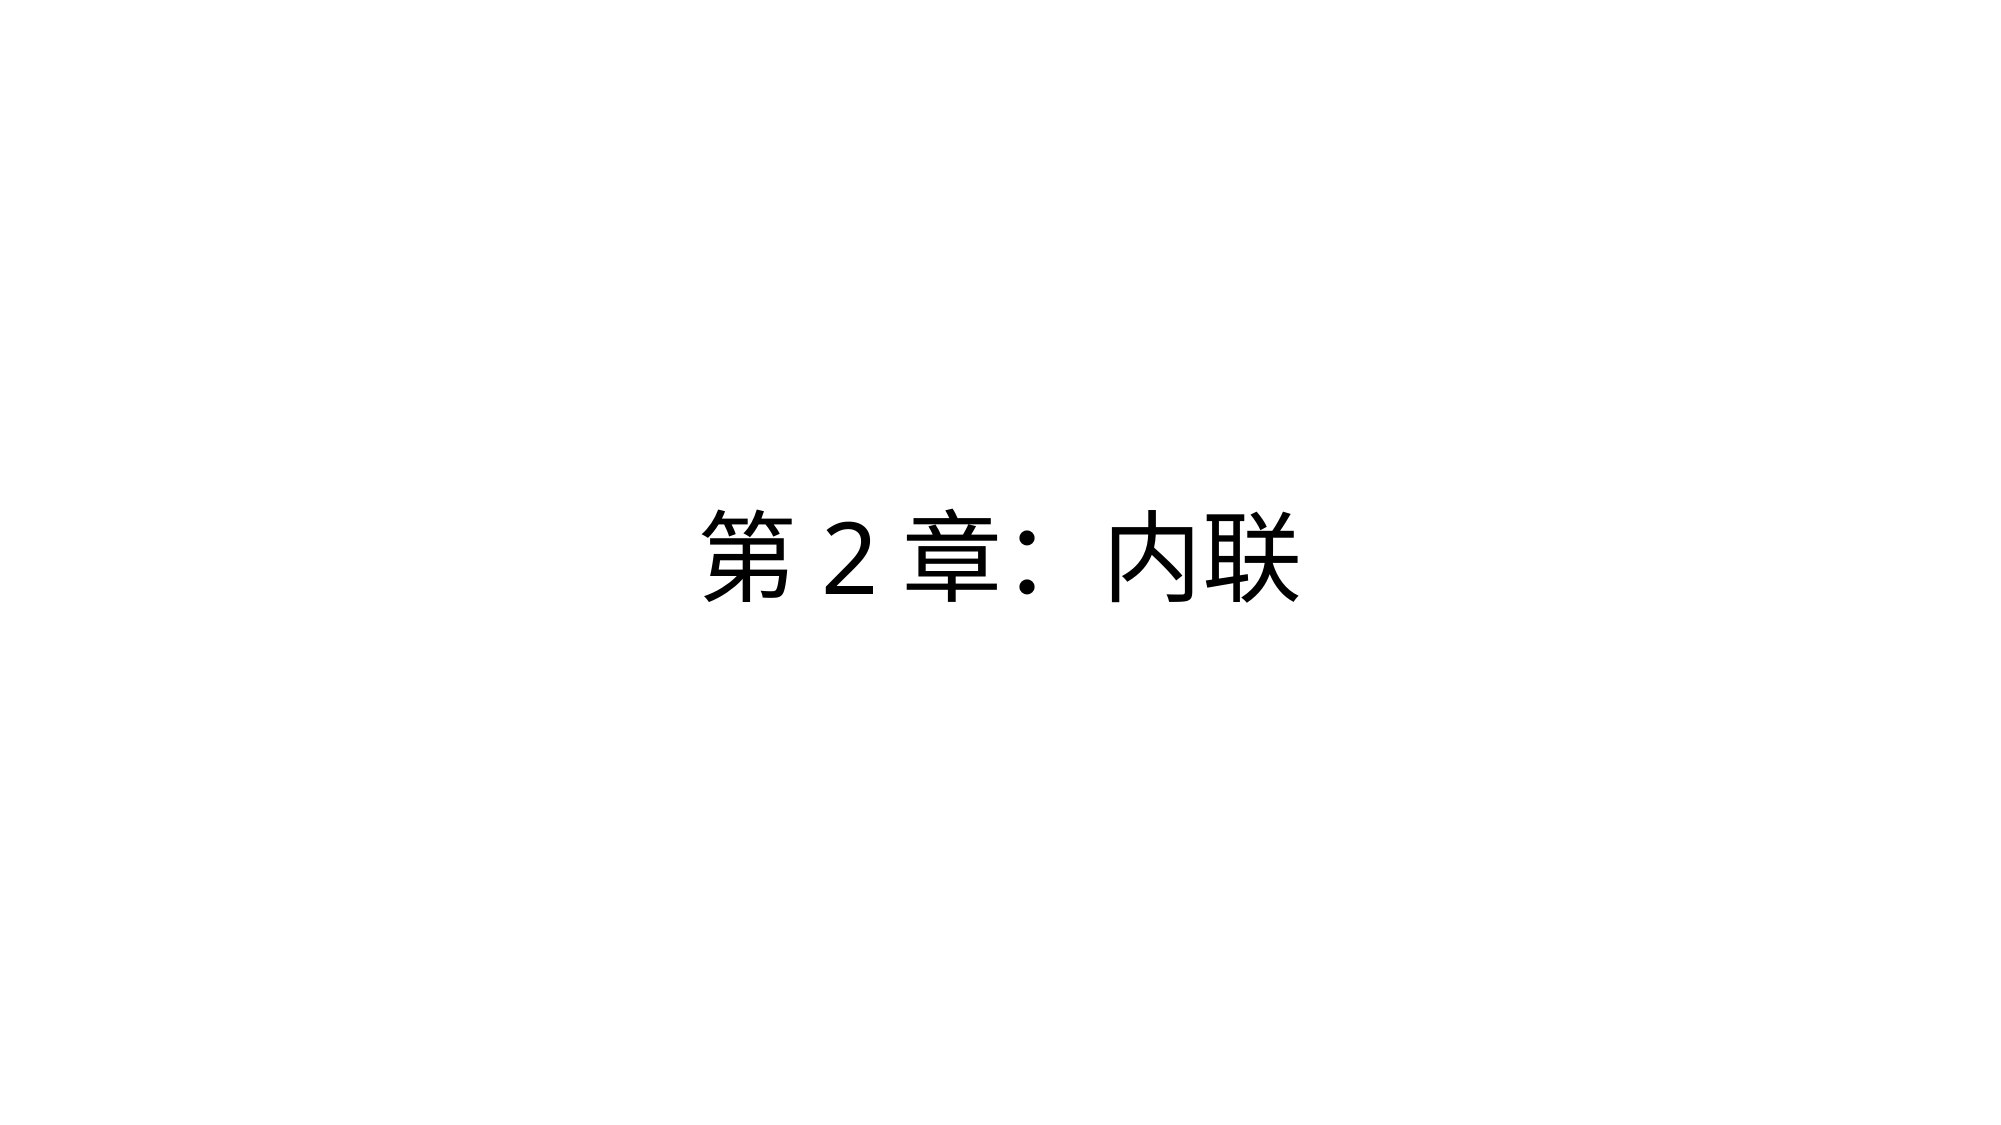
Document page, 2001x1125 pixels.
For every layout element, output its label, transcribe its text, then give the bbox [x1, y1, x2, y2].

title 第2章：内联 [137, 453, 1863, 672]
